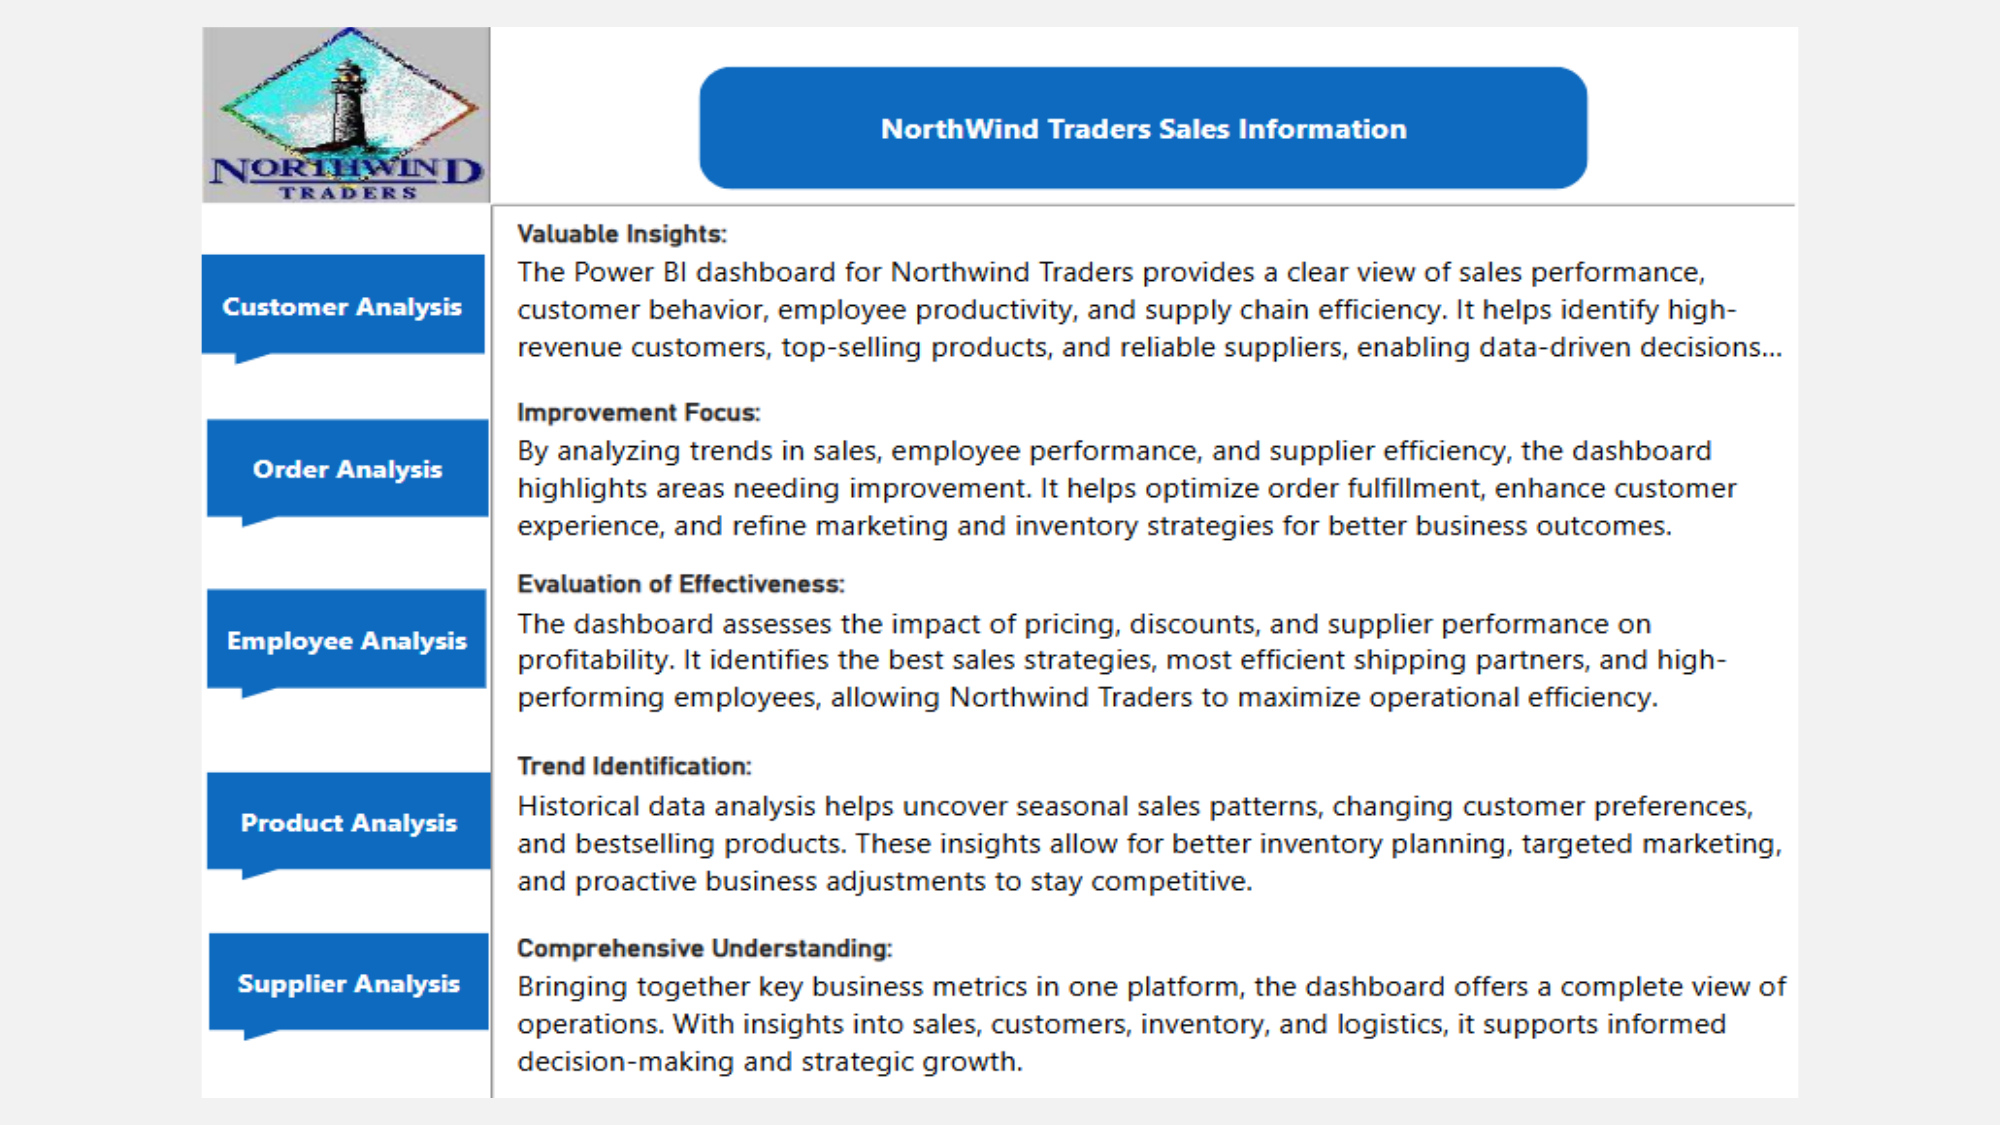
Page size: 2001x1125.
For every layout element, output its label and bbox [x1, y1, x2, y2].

picture [201, 27, 1799, 1098]
